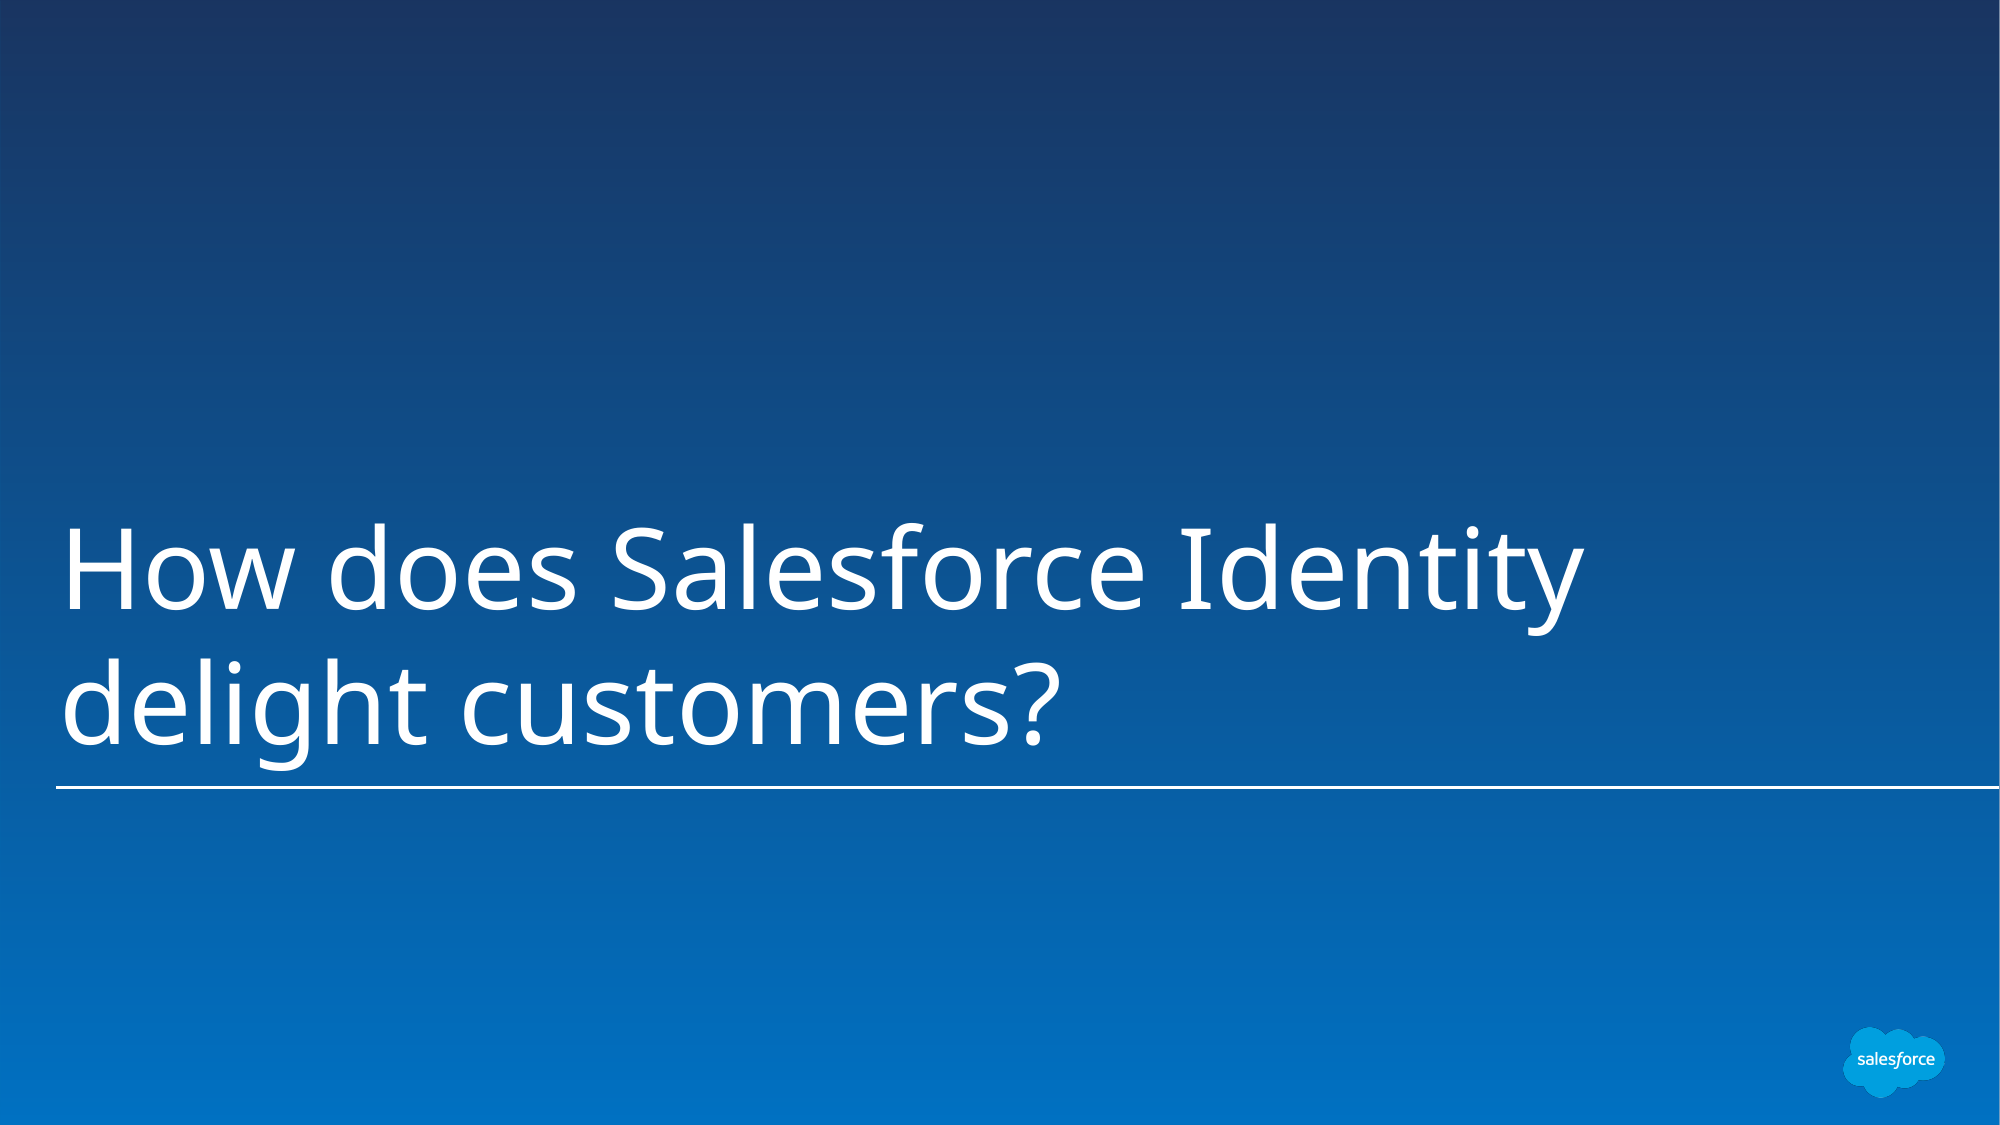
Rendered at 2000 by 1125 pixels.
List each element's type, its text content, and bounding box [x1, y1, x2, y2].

title How does Salesforce Identity delight customers? [59, 336, 1943, 768]
picture [0, 0, 2000, 1125]
